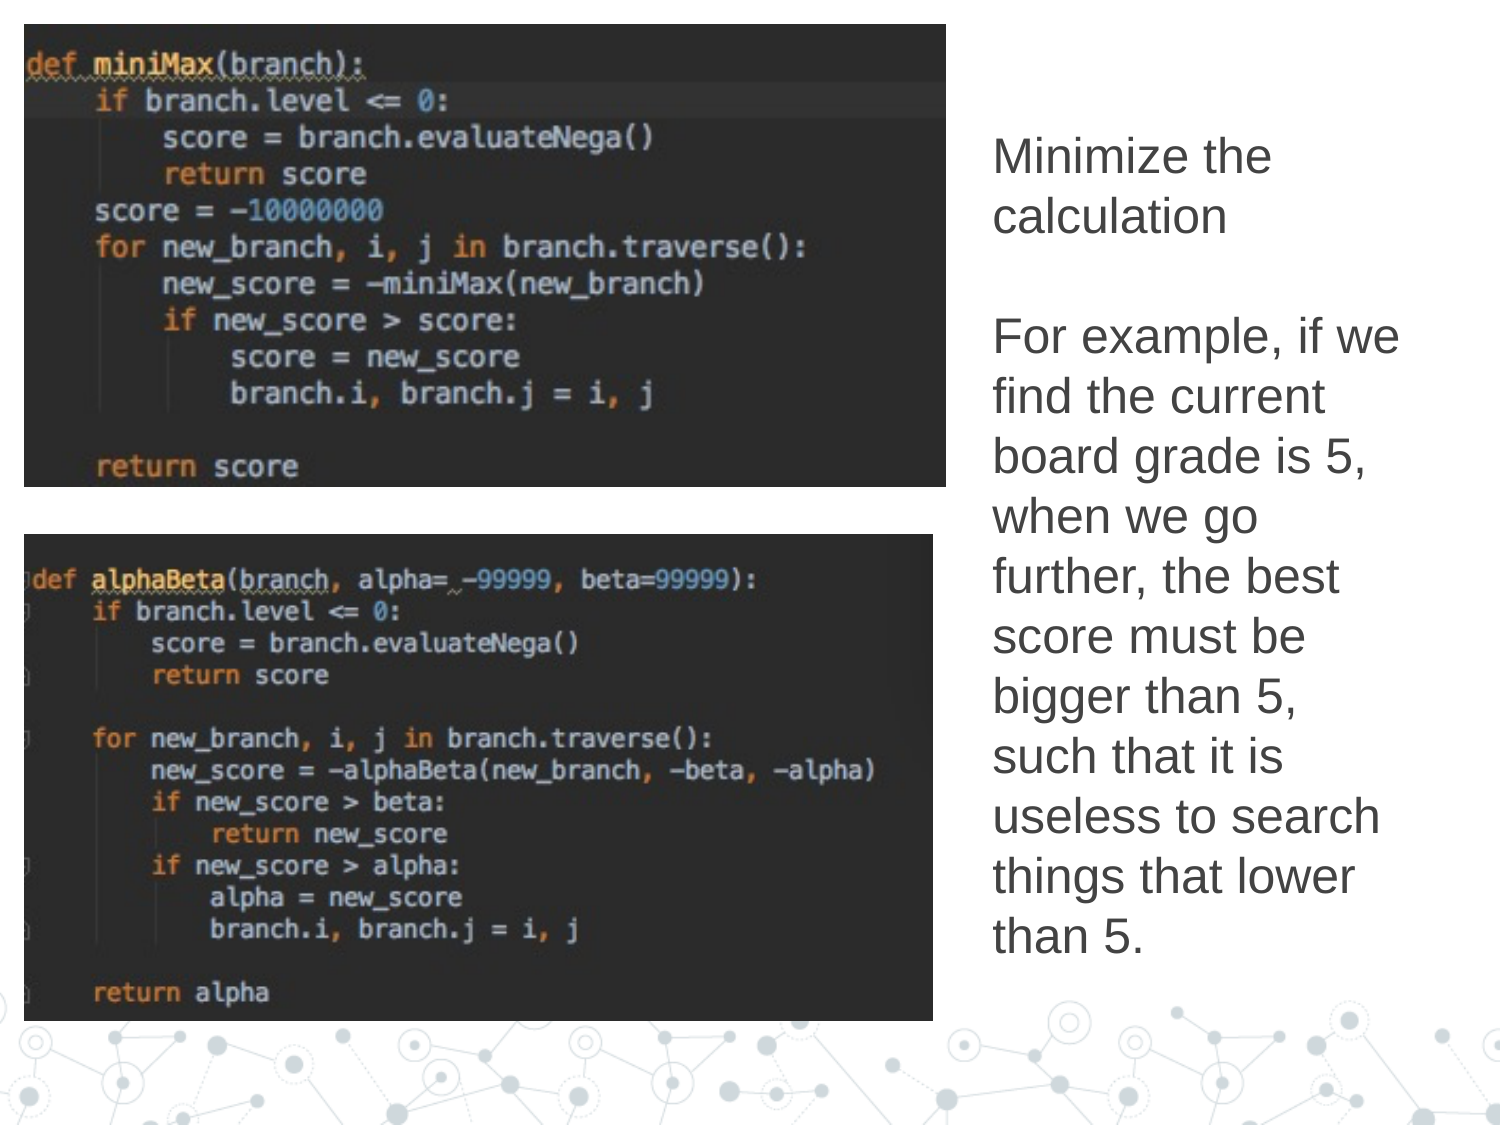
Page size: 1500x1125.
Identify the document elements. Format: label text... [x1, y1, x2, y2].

text_box Minimize the calculation For example, if we find the current board grade is 5, when we go further, the best score must be bigger than 5, such that it is useless to search things that lower than 5. [977, 108, 1416, 963]
picture [0, 0, 1500, 1125]
